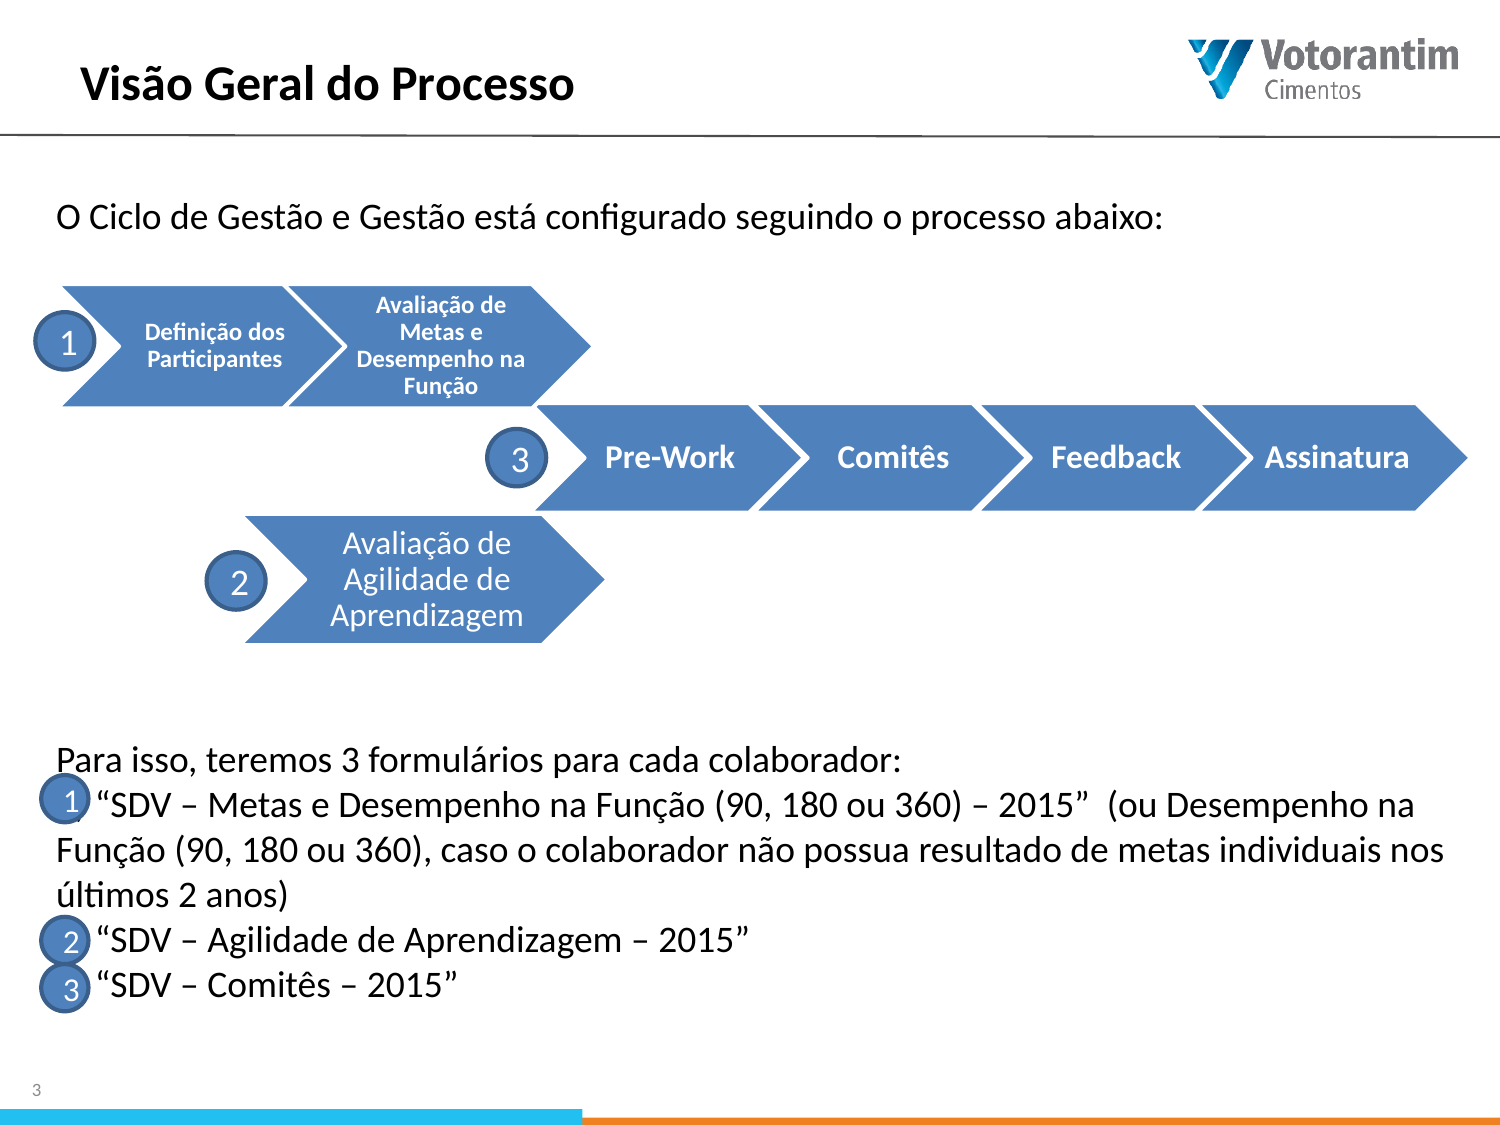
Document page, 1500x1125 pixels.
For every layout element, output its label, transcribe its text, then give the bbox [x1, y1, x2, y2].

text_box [1, 262, 595, 430]
text_box 3 [39, 961, 91, 1014]
picture [1188, 38, 1458, 99]
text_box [481, 374, 1499, 542]
text_box 1 [39, 772, 91, 825]
text_box Visão Geral do Processo [64, 42, 883, 114]
text_box 2 [204, 550, 234, 612]
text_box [239, 513, 609, 646]
text_box 2 [39, 914, 91, 964]
text_box Para isso, teremos 3 formulários para cada colaborador: 1) “SDV – Metas e Desempenho na Função (90, 180 ou 360) – 2015” (ou Desempenho na Função (90, 180 ou 360), caso o colaborador não possua resultado de metas individuais nos últimos 2 anos) 2) “SDV – Agilidade de Aprendizagem – 2015” 3) “SDV – Comitês – 2015” [41, 727, 1483, 1013]
text_box O Ciclo de Gestão e Gestão está configurado seguindo o processo abaixo: [41, 184, 1436, 245]
